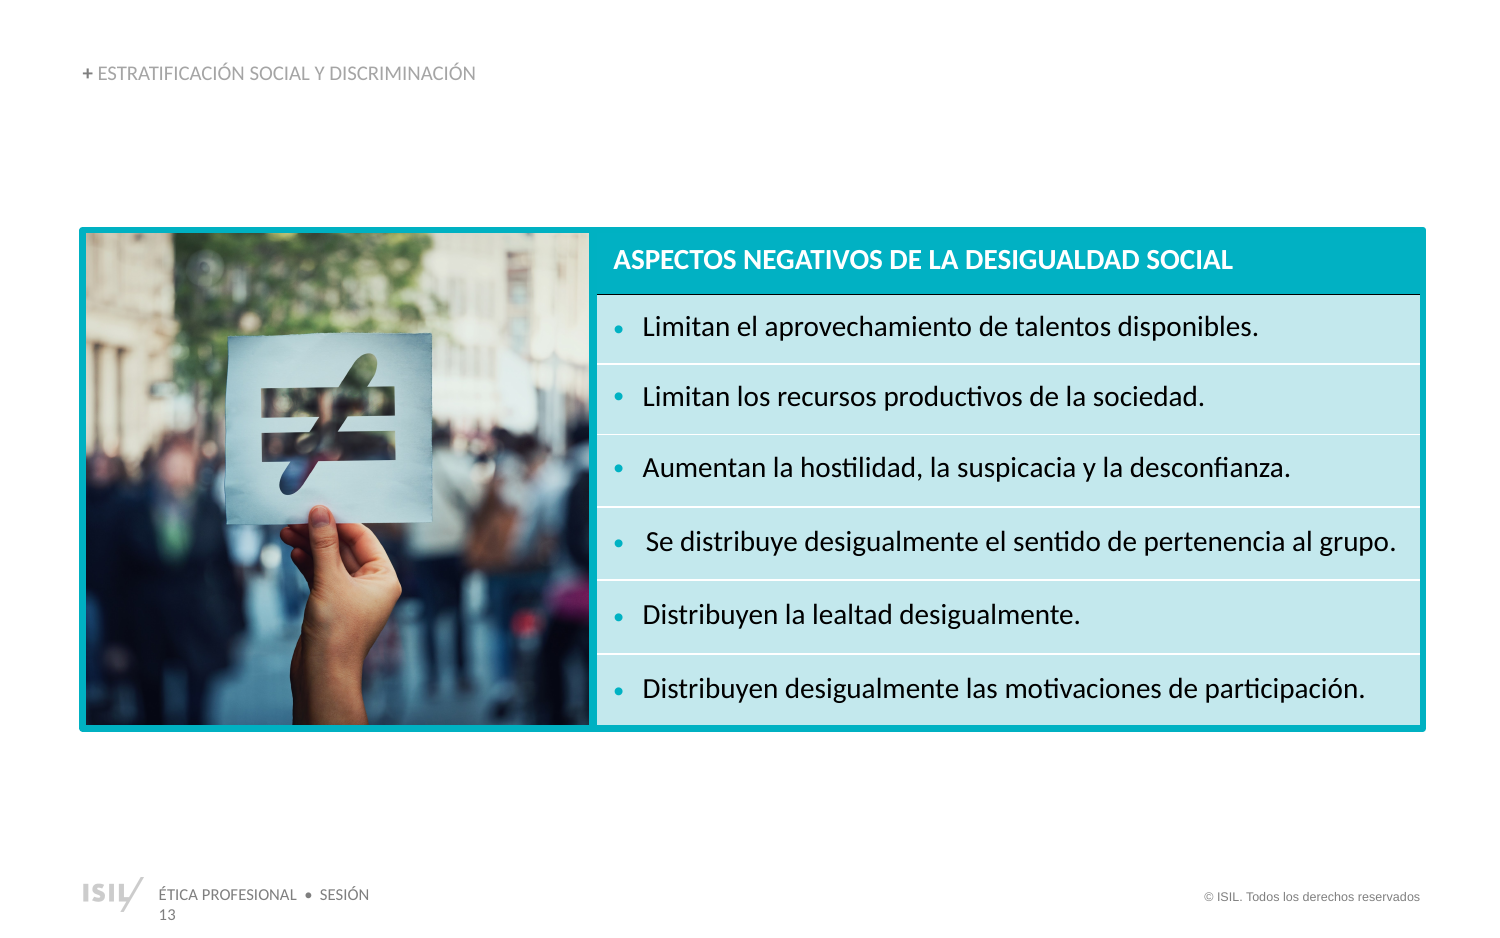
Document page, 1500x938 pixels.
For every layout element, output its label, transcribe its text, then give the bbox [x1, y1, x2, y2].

text_box [596, 230, 1424, 729]
picture [82, 229, 595, 729]
text_box + ESTRATIFICACIÓN SOCIAL Y DISCRIMINACIÓN [82, 62, 868, 85]
